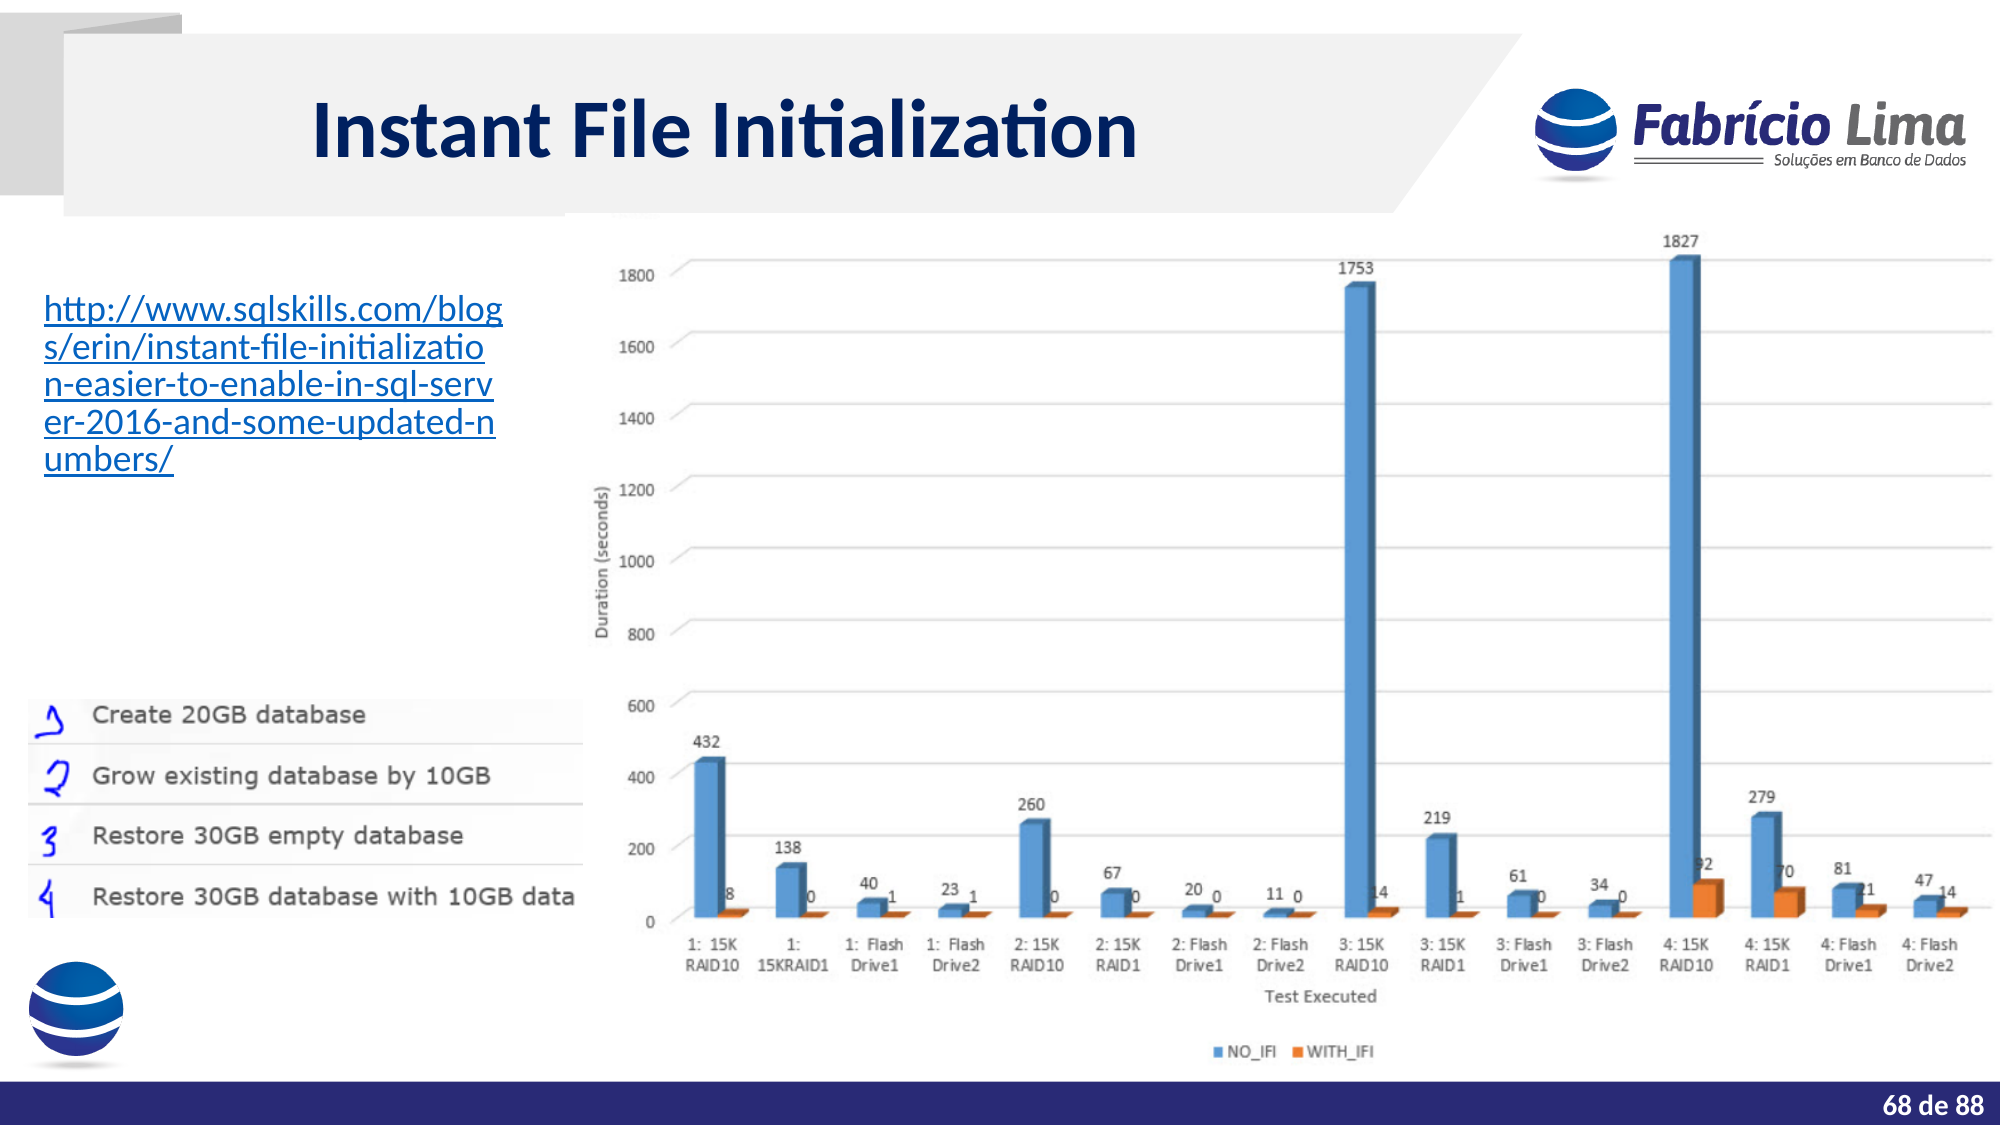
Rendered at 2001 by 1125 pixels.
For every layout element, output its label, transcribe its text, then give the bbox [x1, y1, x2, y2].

slide_number 68 de 88 [1718, 1083, 2000, 1125]
text_box Instant File Initialization [62, 33, 1390, 214]
text_box http://www.sqlskills.com/blogs/erin/instant-file-initialization-easier-to-enable-in-sql-server-2016-and-some-updated-numbers/ [28, 277, 519, 337]
picture [14, 951, 137, 1082]
picture [28, 42, 2000, 1068]
